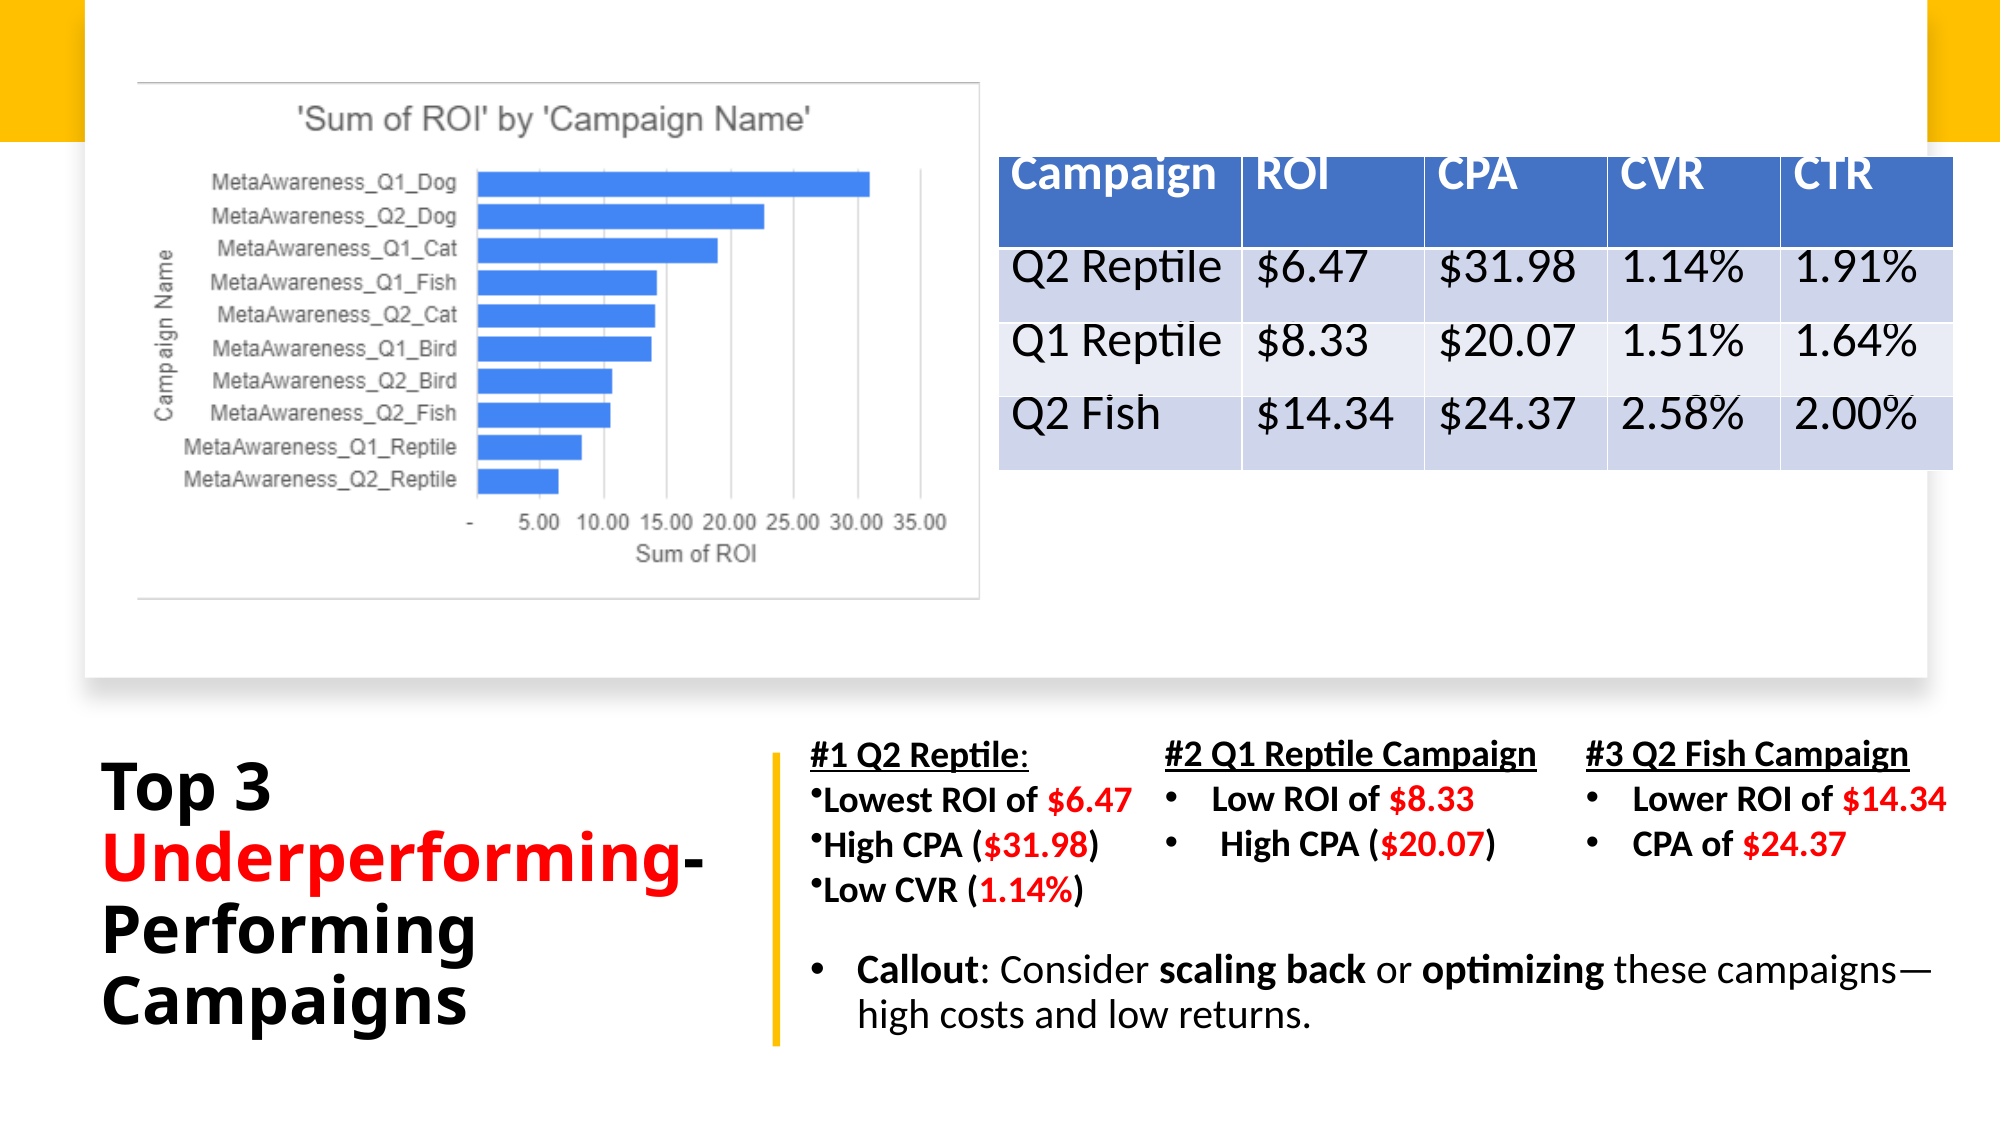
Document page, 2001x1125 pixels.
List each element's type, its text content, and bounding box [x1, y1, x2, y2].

text_box [0, 143, 2000, 1125]
table_header CTR [1781, 157, 1953, 247]
table_cell 2.00% [1781, 397, 1953, 470]
text_box #1 Q2 Reptile: Lowest ROI of $6.47 High CPA ($31.98) Low CVR (1.14%) [795, 722, 1246, 918]
text_box [772, 752, 781, 1047]
table_cell Q2 Reptile [999, 250, 1241, 322]
table_cell 1.64% [1781, 324, 1953, 396]
table_header CPA [1425, 157, 1607, 247]
table_cell $6.47 [1243, 250, 1424, 322]
title Top 3 Best-Performing Top 3 Underperforming-Performing Campaigns [85, 705, 721, 1049]
table_cell Q2 Fish [999, 397, 1241, 470]
table_cell 2.58% [1608, 397, 1780, 470]
text_box [0, 0, 84, 143]
text_box #2 Q1 Reptile Campaign Low ROI of $8.33 High CPA ($20.07) [1149, 721, 1570, 872]
table_cell $8.33 [1243, 324, 1424, 396]
table_header Campaign [999, 157, 1241, 247]
table_cell $24.37 [1425, 397, 1607, 470]
text_box [1928, 0, 2000, 143]
table_cell Q1 Reptile [999, 324, 1241, 396]
table_header CVR [1608, 157, 1780, 247]
text_box #3 Q2 Fish Campaign Lower ROI of $14.34 CPA of $24.37 [1570, 721, 2000, 962]
table_cell 1.14% [1608, 250, 1780, 322]
table_cell $14.34 [1243, 397, 1424, 470]
table_cell 1.91% [1781, 250, 1953, 322]
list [137, 81, 981, 600]
table_header ROI [1243, 157, 1424, 247]
text_box Callout: Consider scaling back or optimizing these campaigns—high costs and low returns. [795, 940, 1955, 1046]
table_cell 1.51% [1608, 324, 1780, 396]
table_cell $31.98 [1425, 250, 1607, 322]
table_cell $20.07 [1425, 324, 1607, 396]
text_box [84, 0, 1928, 679]
